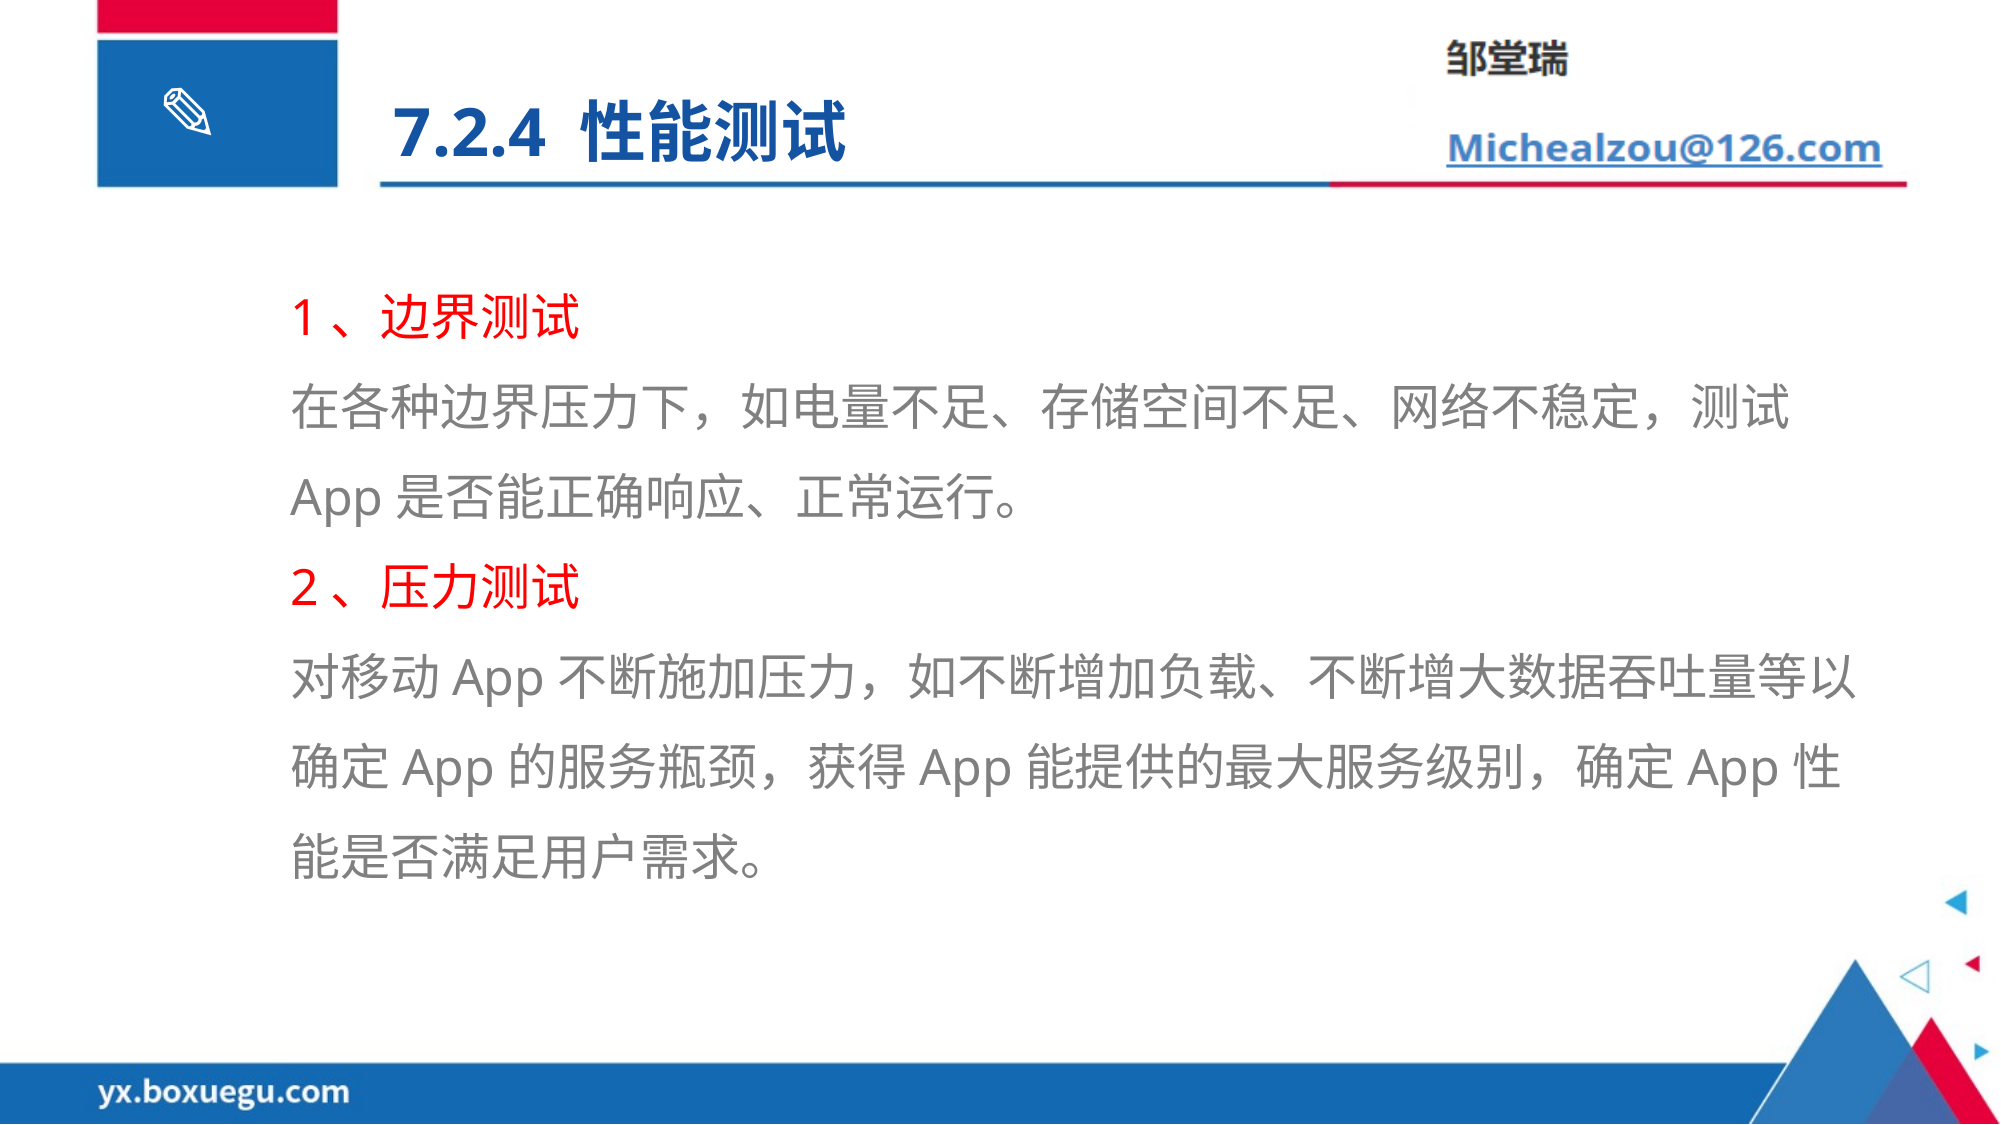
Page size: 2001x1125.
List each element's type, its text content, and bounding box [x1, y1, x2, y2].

text_box 7.2.4 性能测试 [379, 82, 885, 177]
picture [0, 0, 2000, 1124]
text_box 1、边界测试 在各种边界压力下，如电量不足、存储空间不足、网络不稳定，测试App是否能正确响应、正常运行。 2、压力测试 对移动App不断施加压力，如不断增加负载、不断增大数据吞吐量等以确定App的服务瓶颈，获得App能提供的最大服务级别，确定App性能是否满足用户需求。 [275, 248, 1887, 900]
